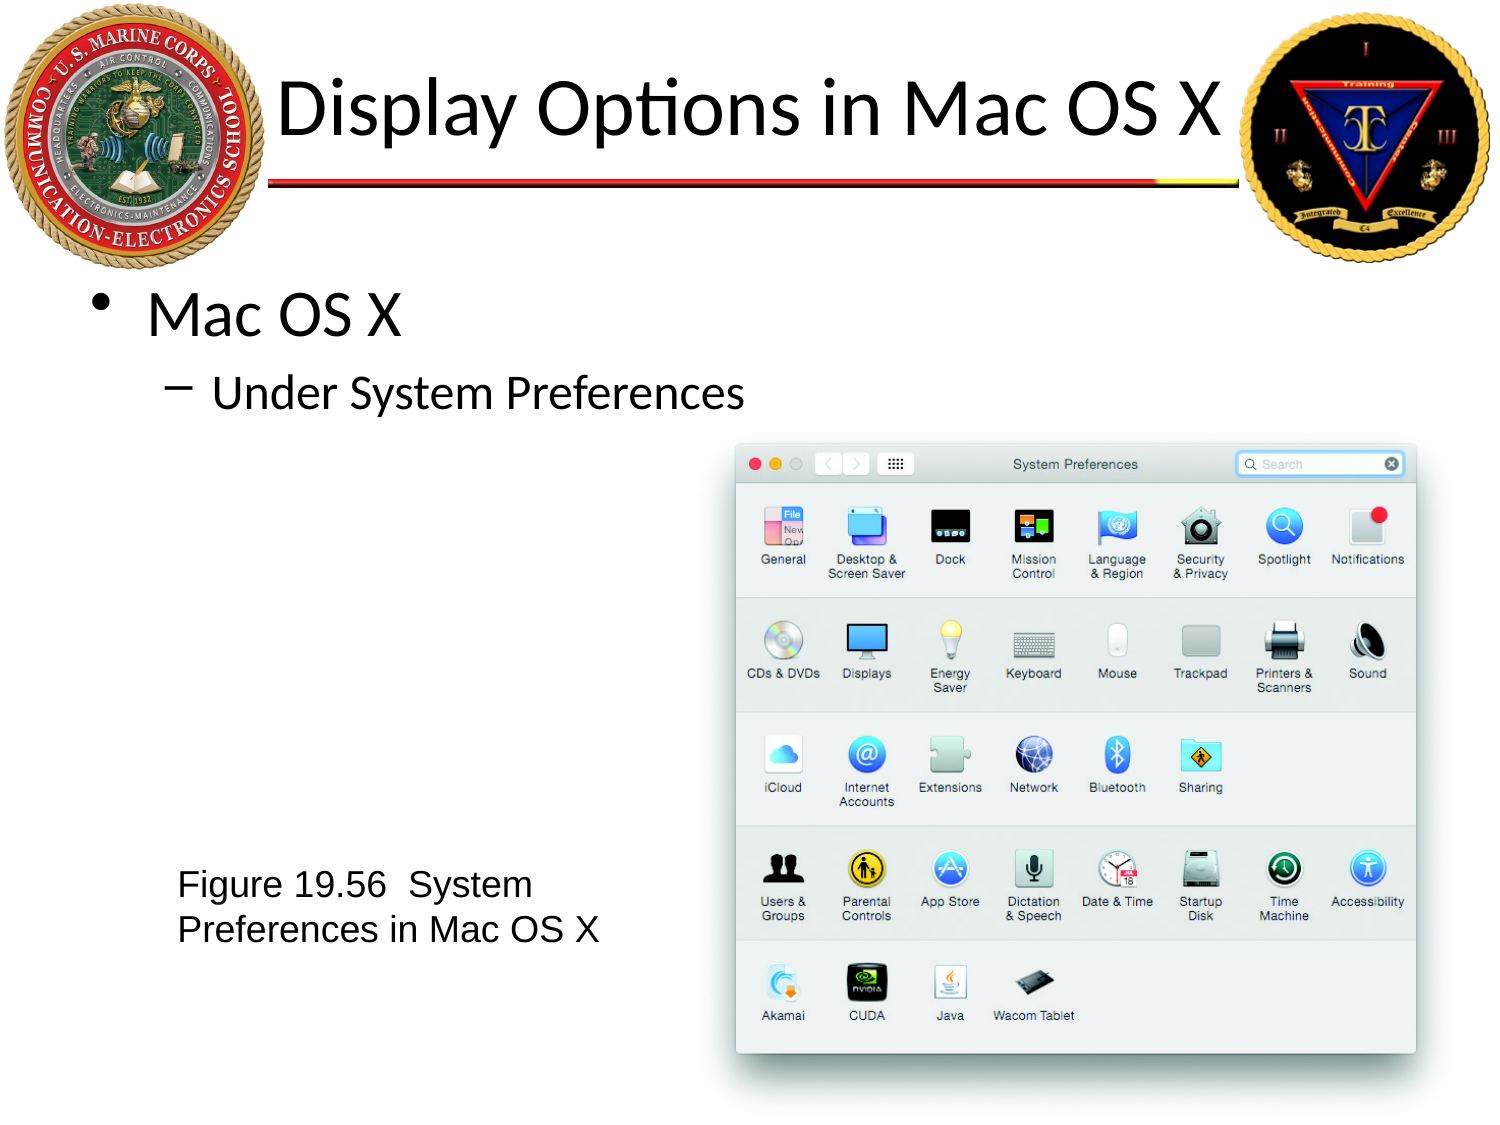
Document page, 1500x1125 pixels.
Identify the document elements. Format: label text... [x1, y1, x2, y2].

list Mac OS X Under System Preferences [75, 262, 1425, 1005]
picture [0, 0, 268, 274]
text_box Figure 19.56 System Preferences in Mac OS X [162, 852, 625, 958]
picture [687, 418, 1466, 1125]
picture [1239, 12, 1490, 263]
title Display Options in Mac OS X [75, 45, 1425, 233]
